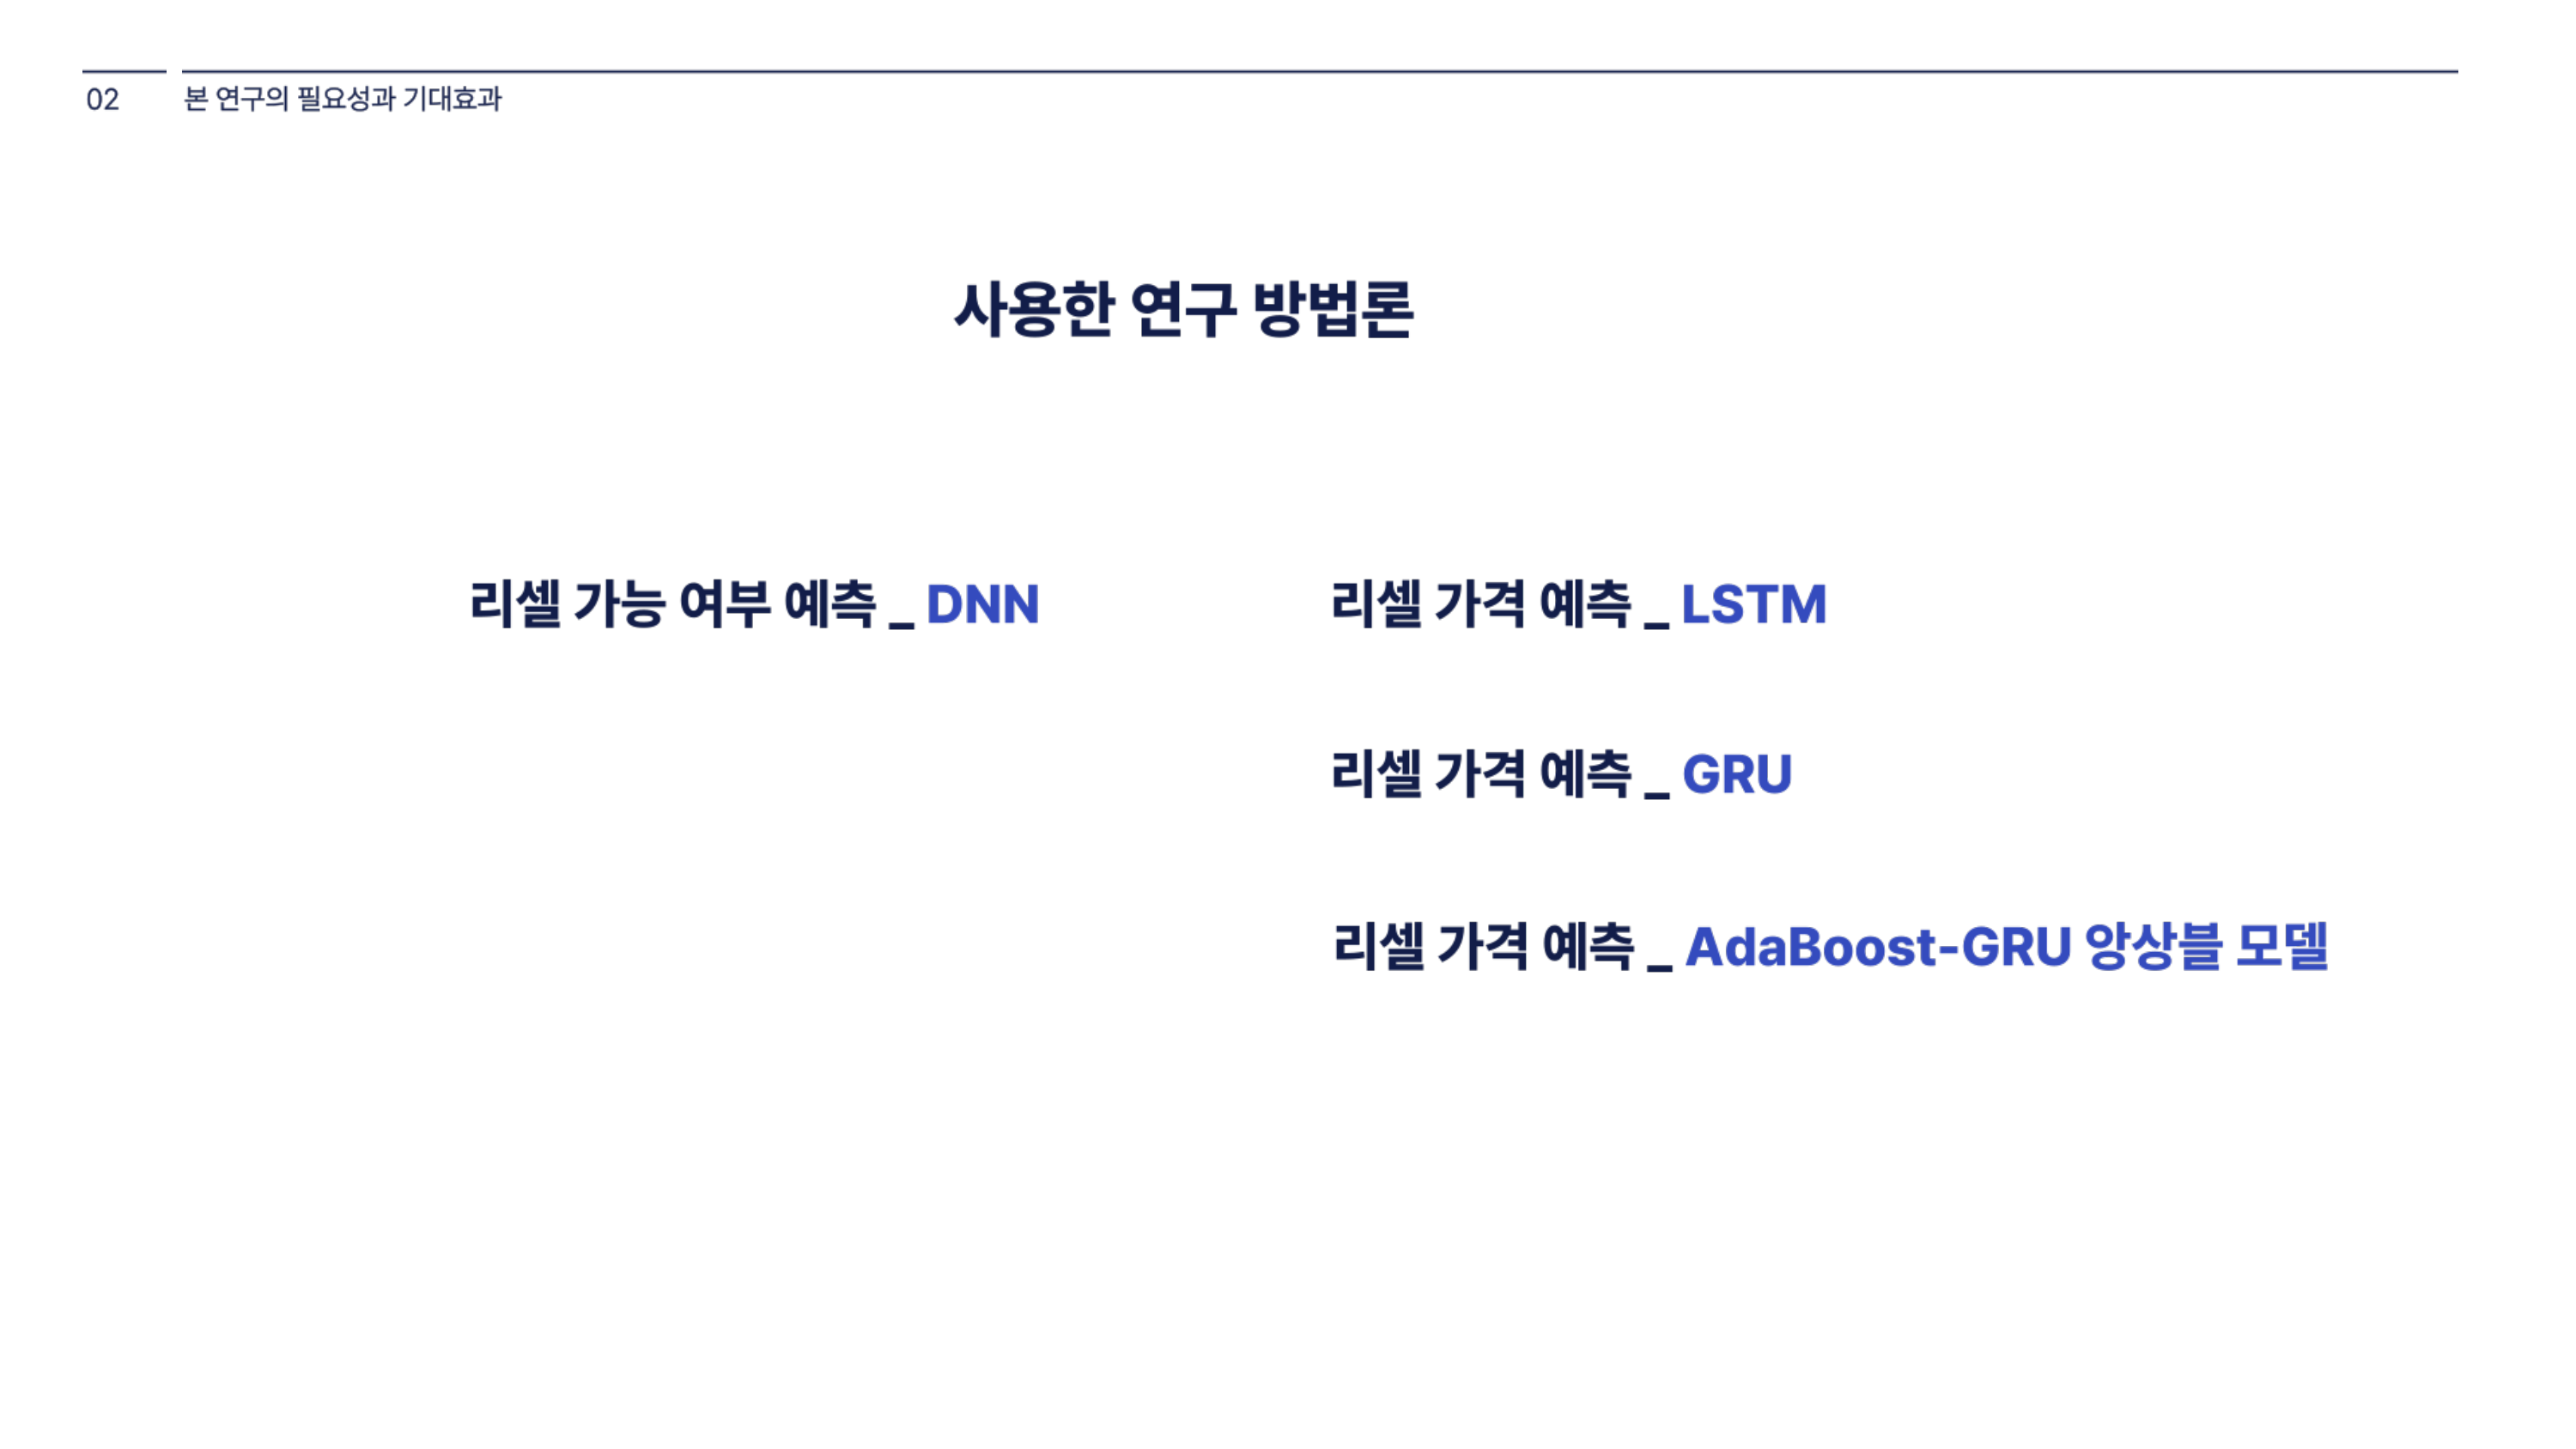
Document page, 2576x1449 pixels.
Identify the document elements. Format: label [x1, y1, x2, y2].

picture [1325, 900, 2352, 997]
picture [180, 76, 516, 125]
picture [1322, 557, 1851, 654]
picture [945, 255, 1443, 367]
picture [461, 557, 1062, 654]
text_box [182, 67, 2458, 76]
text_box [82, 67, 167, 76]
picture [82, 76, 132, 124]
picture [1322, 728, 1816, 824]
